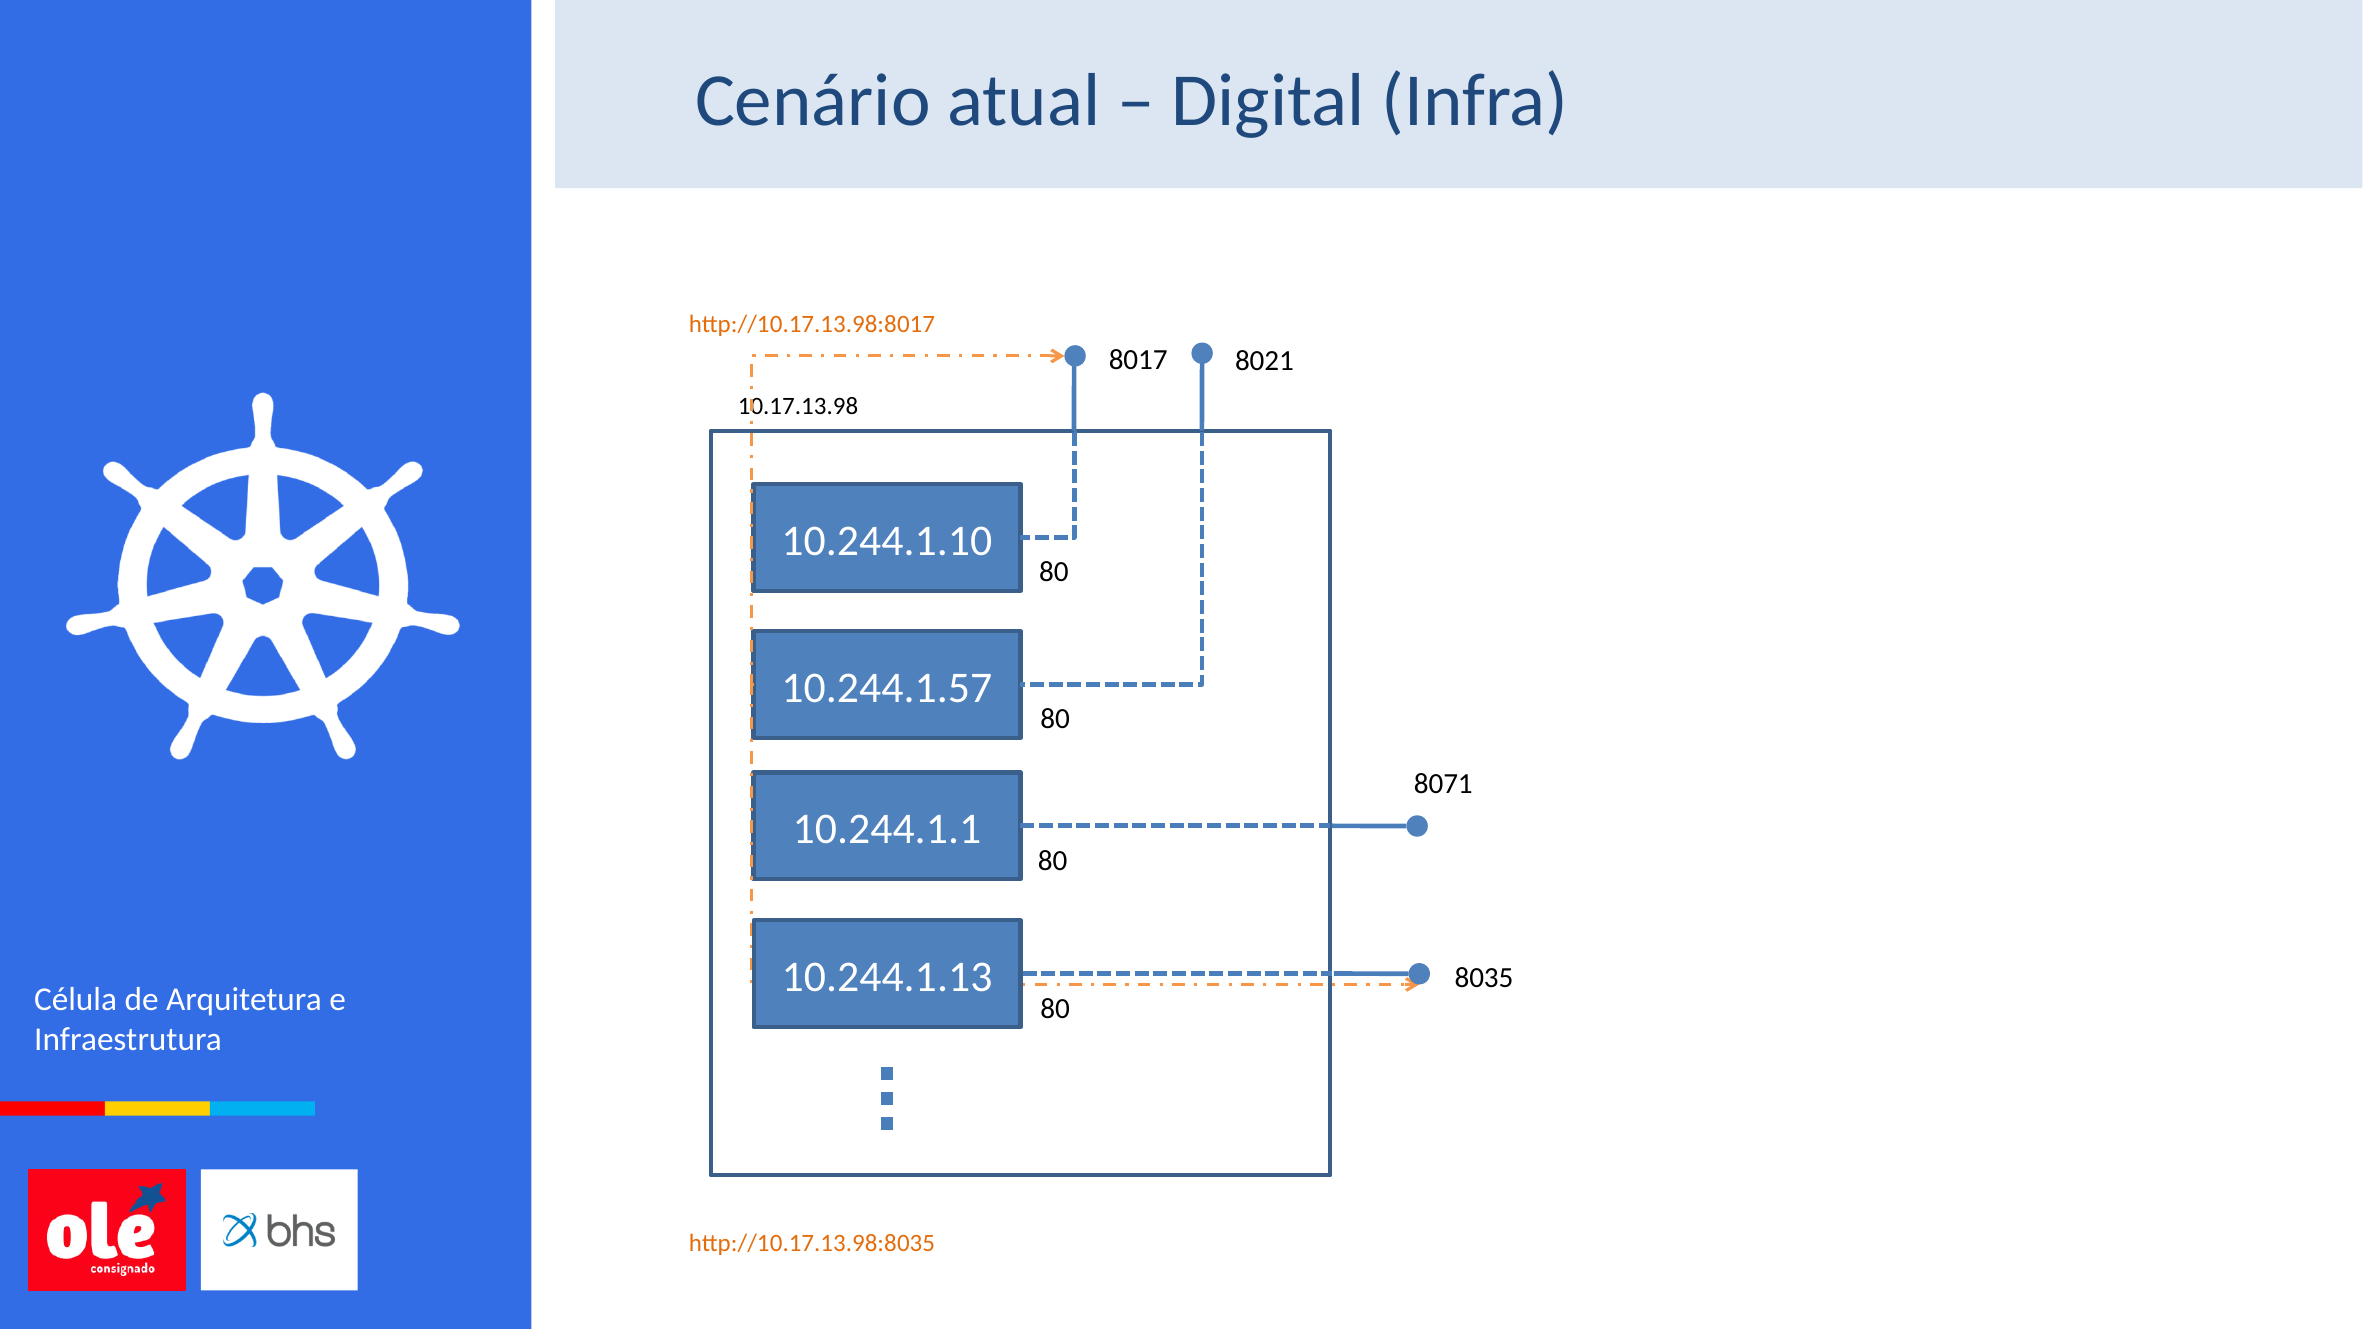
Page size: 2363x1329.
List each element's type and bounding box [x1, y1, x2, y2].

text_box [651, 300, 1537, 1272]
text_box [0, 0, 2363, 1329]
